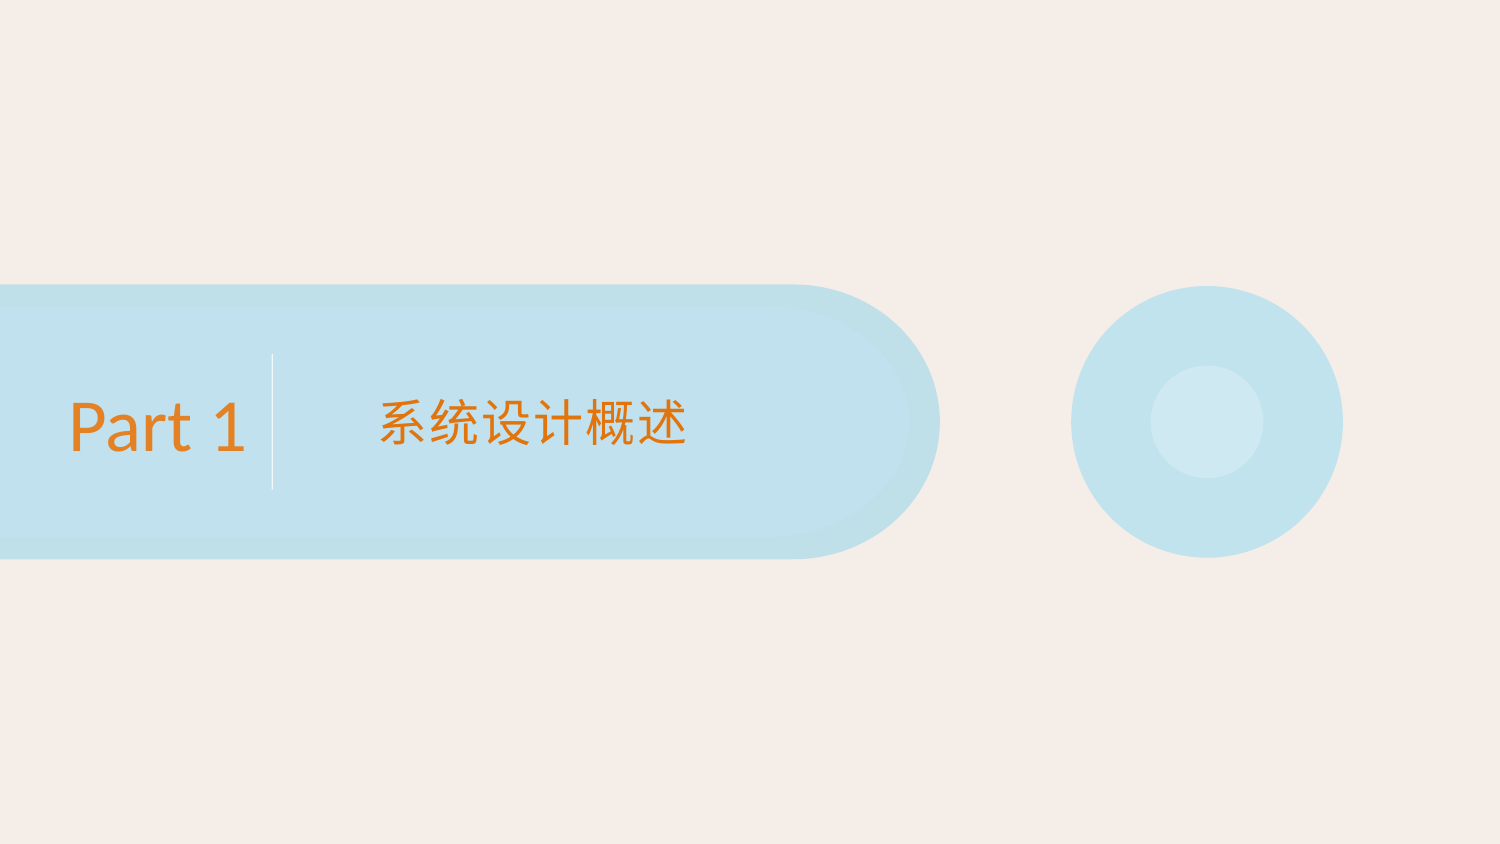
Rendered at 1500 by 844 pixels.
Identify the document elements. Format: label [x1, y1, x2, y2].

text_box [1071, 285, 1343, 558]
text_box [0, 284, 940, 560]
